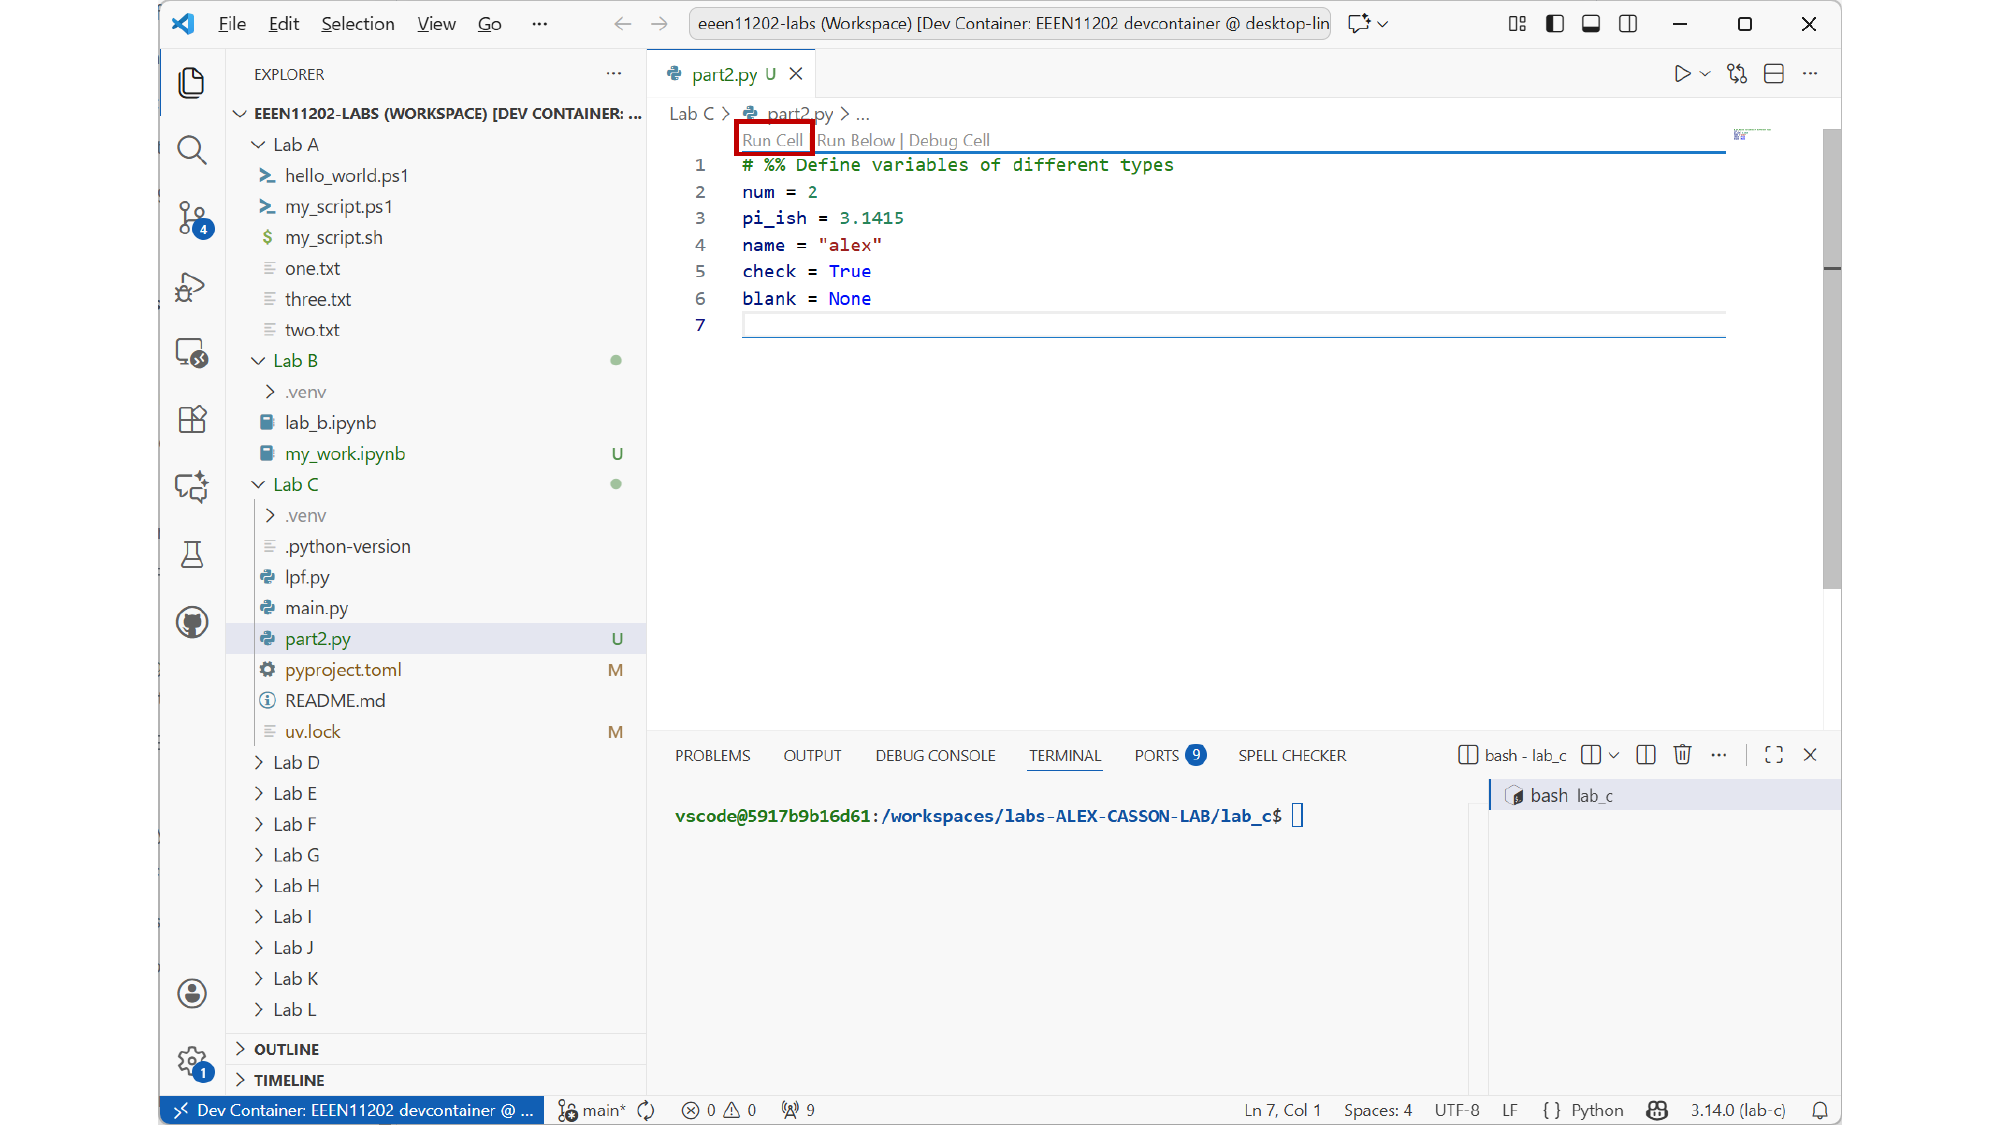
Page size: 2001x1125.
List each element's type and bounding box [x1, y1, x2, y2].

picture [157, 0, 1843, 1125]
